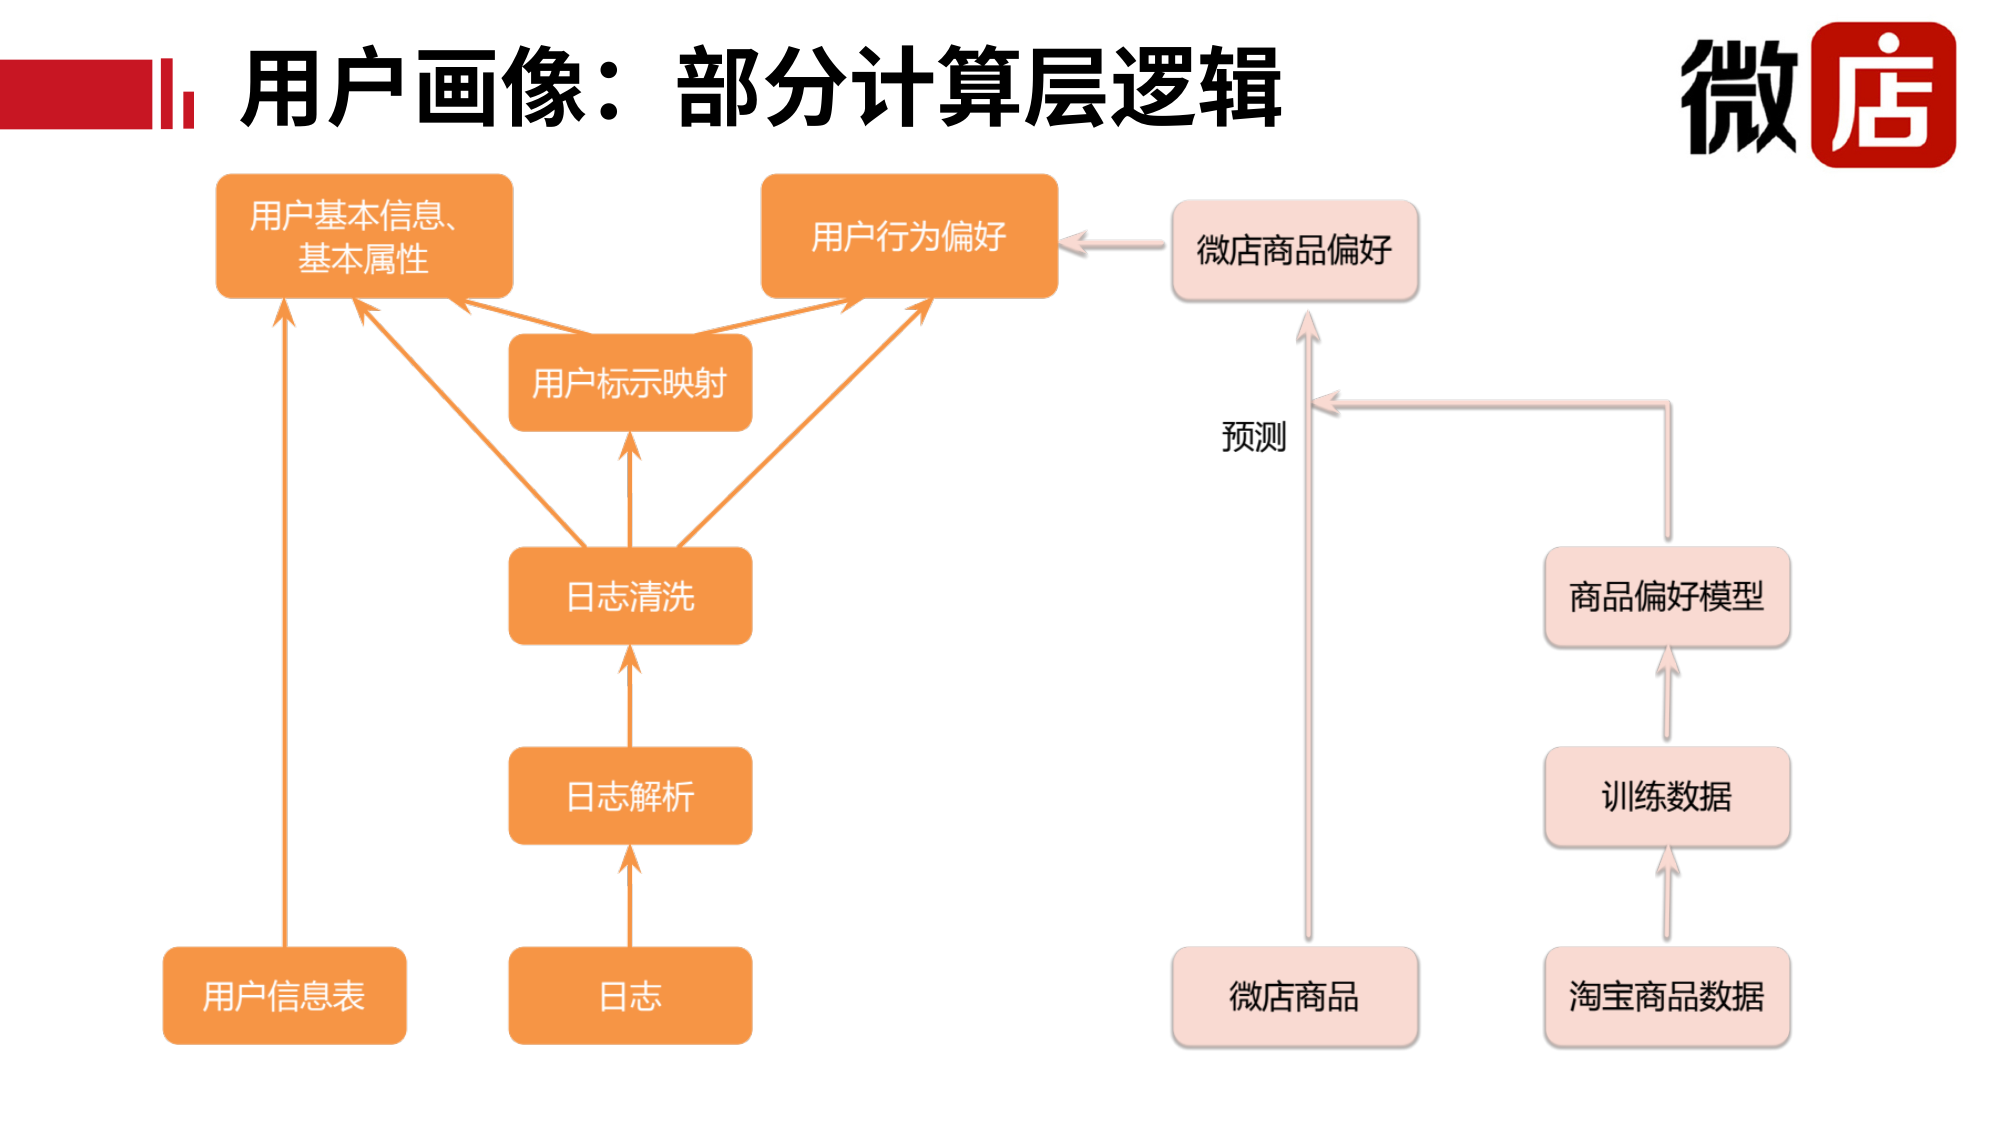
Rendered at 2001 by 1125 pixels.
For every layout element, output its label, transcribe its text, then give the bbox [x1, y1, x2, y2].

picture [160, 8, 1984, 1053]
title 用户画像：部分计算层逻辑 [224, 37, 1629, 147]
